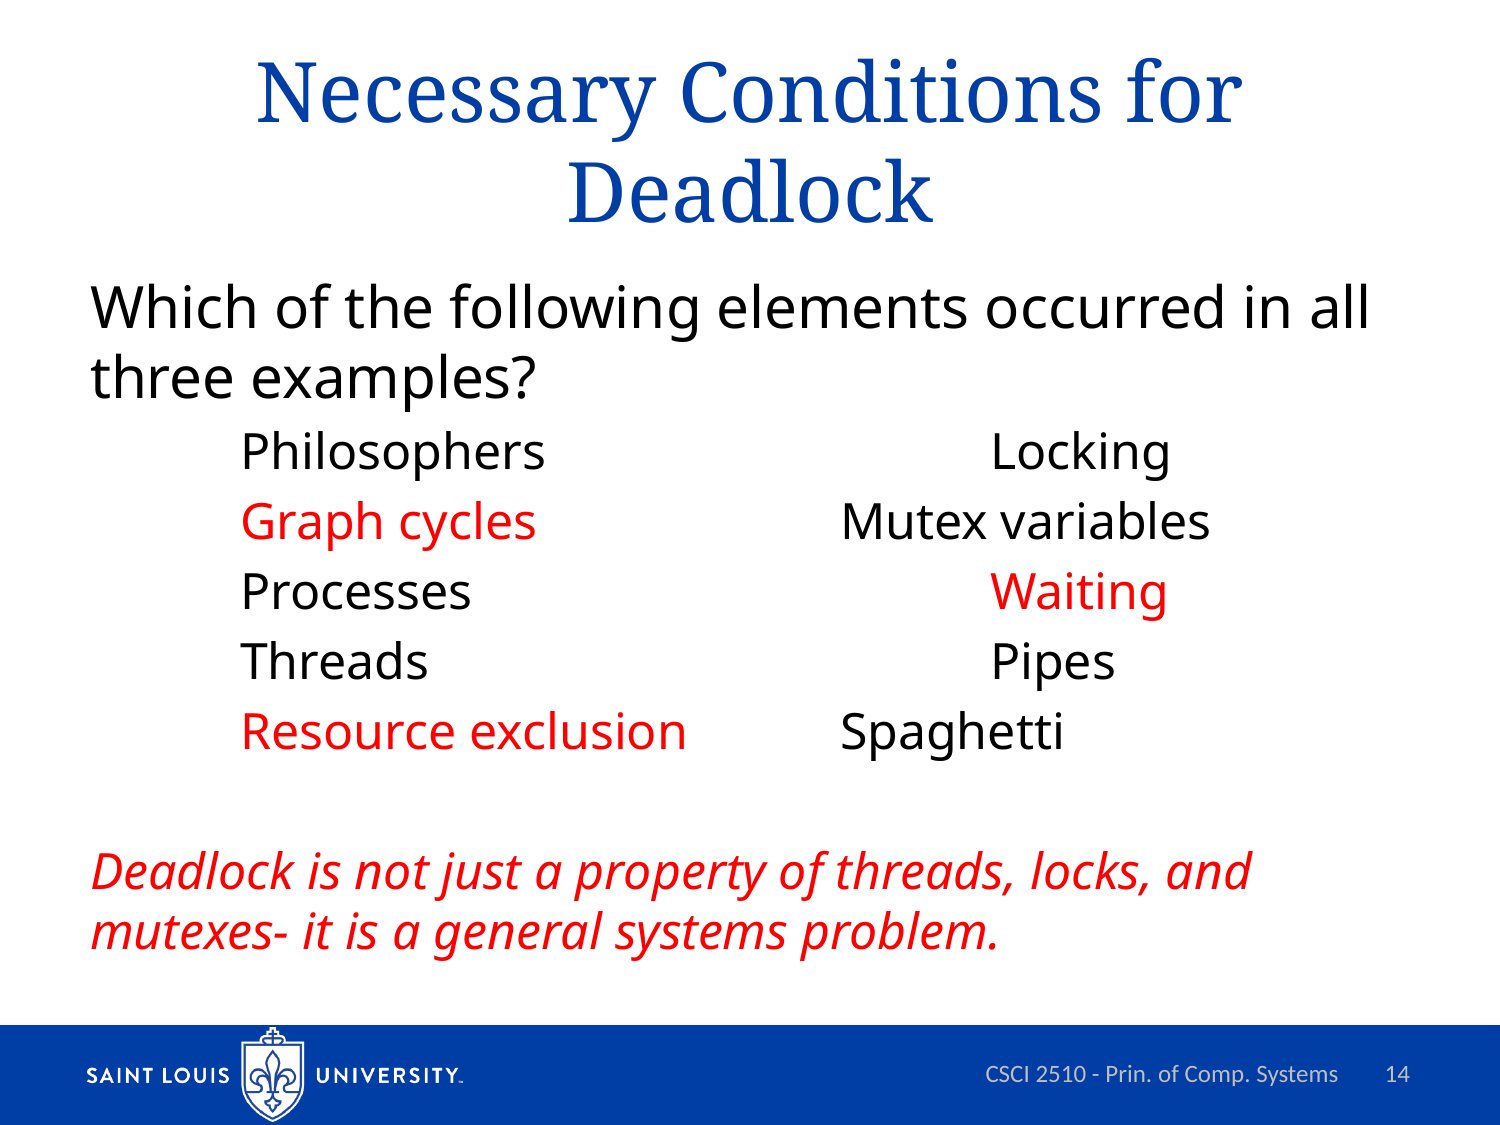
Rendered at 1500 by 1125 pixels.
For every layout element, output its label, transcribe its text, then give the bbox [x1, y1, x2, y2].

footer CSCI 2510 - Prin. of Comp. Systems [924, 1042, 1074, 1103]
slide_number 14 [1074, 1042, 1425, 1103]
title Necessary Conditions for Deadlock [75, 45, 1425, 233]
picture [87, 1027, 463, 1122]
list Which of the following elements occurred in all three examples? Philosophers Locking Graph cycles Mutex variables Processes Waiting Threads Pipes Resource exclusion Spaghetti Deadlock is not just a property of threads, locks, and mutexes- it is a general systems problem. [75, 262, 1425, 1005]
